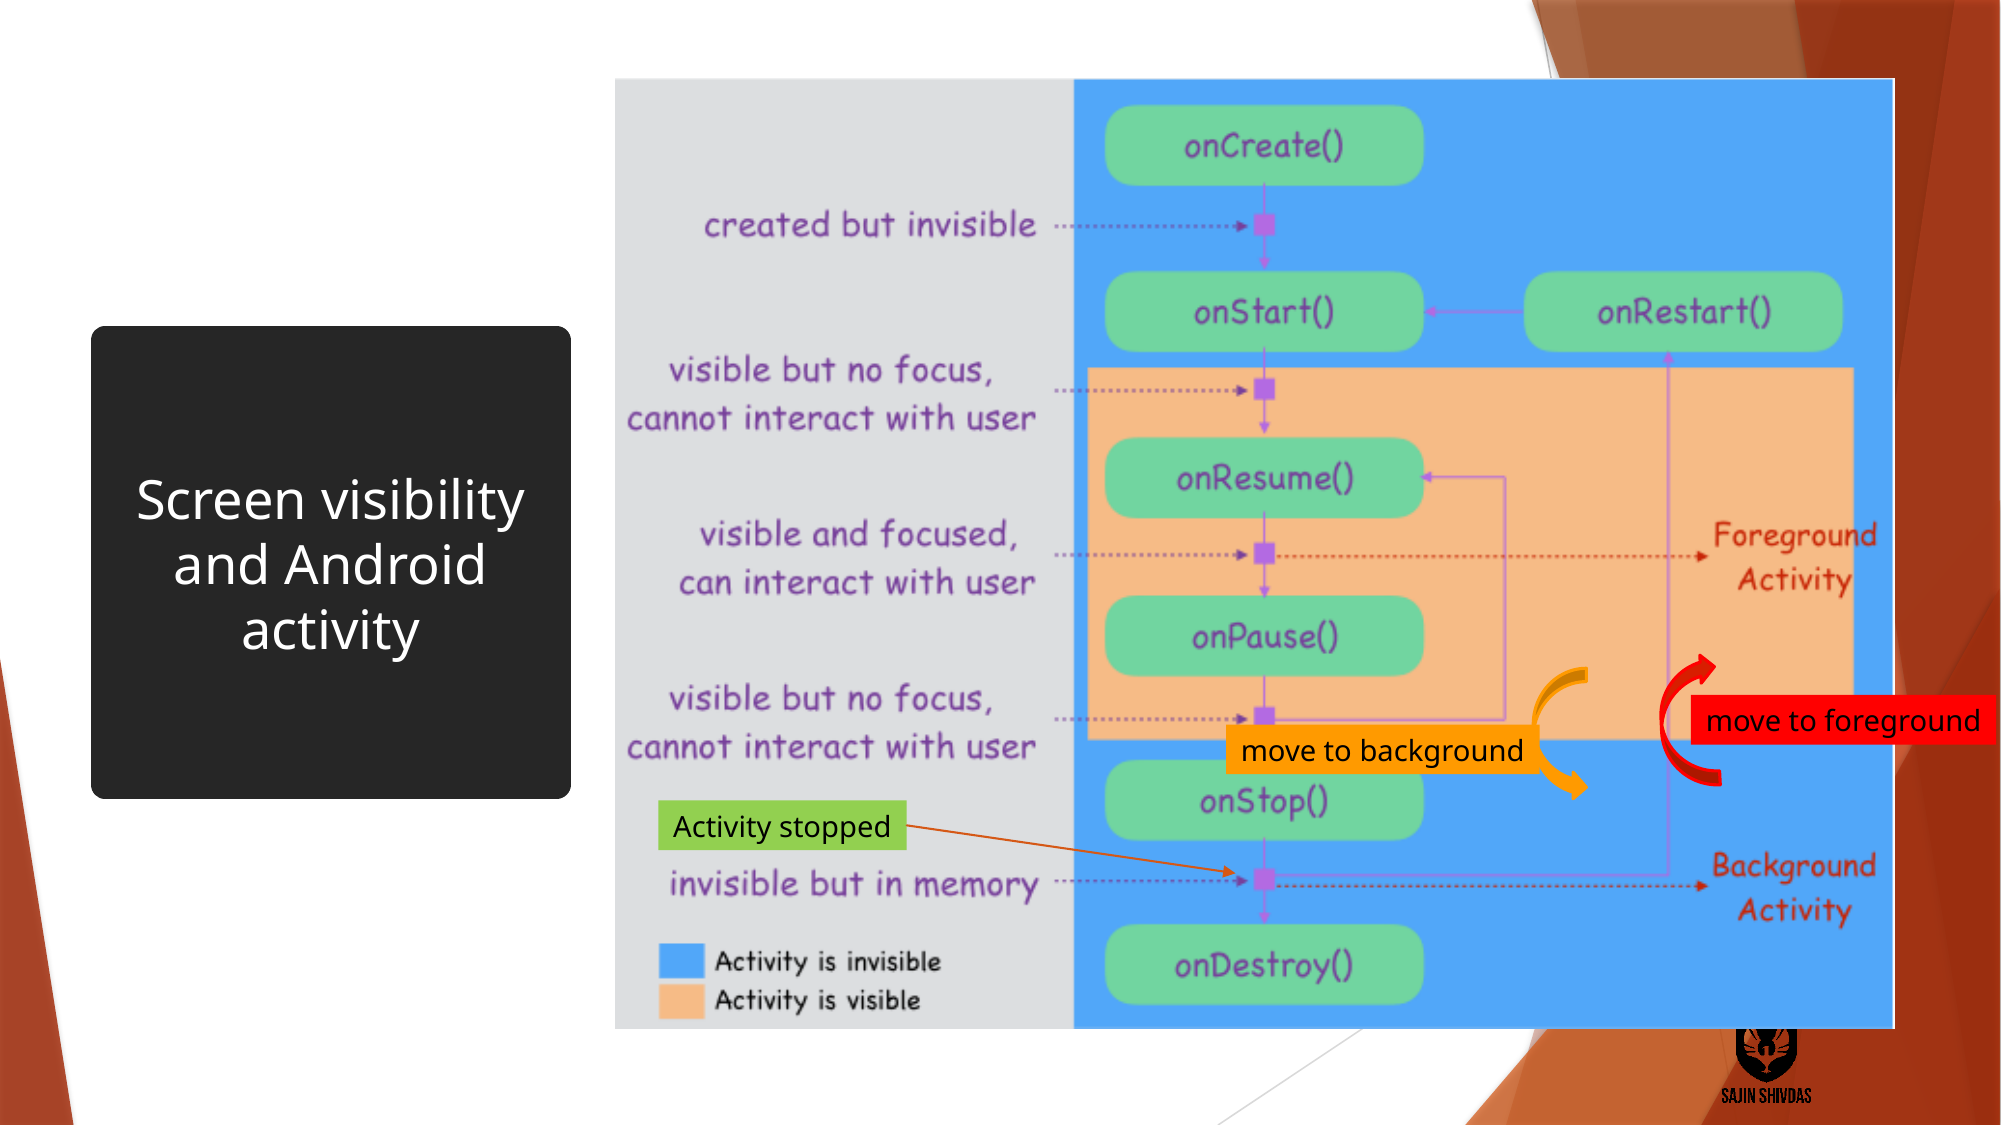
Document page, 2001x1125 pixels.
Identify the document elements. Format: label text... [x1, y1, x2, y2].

text_box move to foreground [1899, 694, 1997, 745]
title Screen visibility and Android activity [105, 340, 557, 785]
picture [615, 78, 1896, 1115]
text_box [894, 825, 1237, 874]
